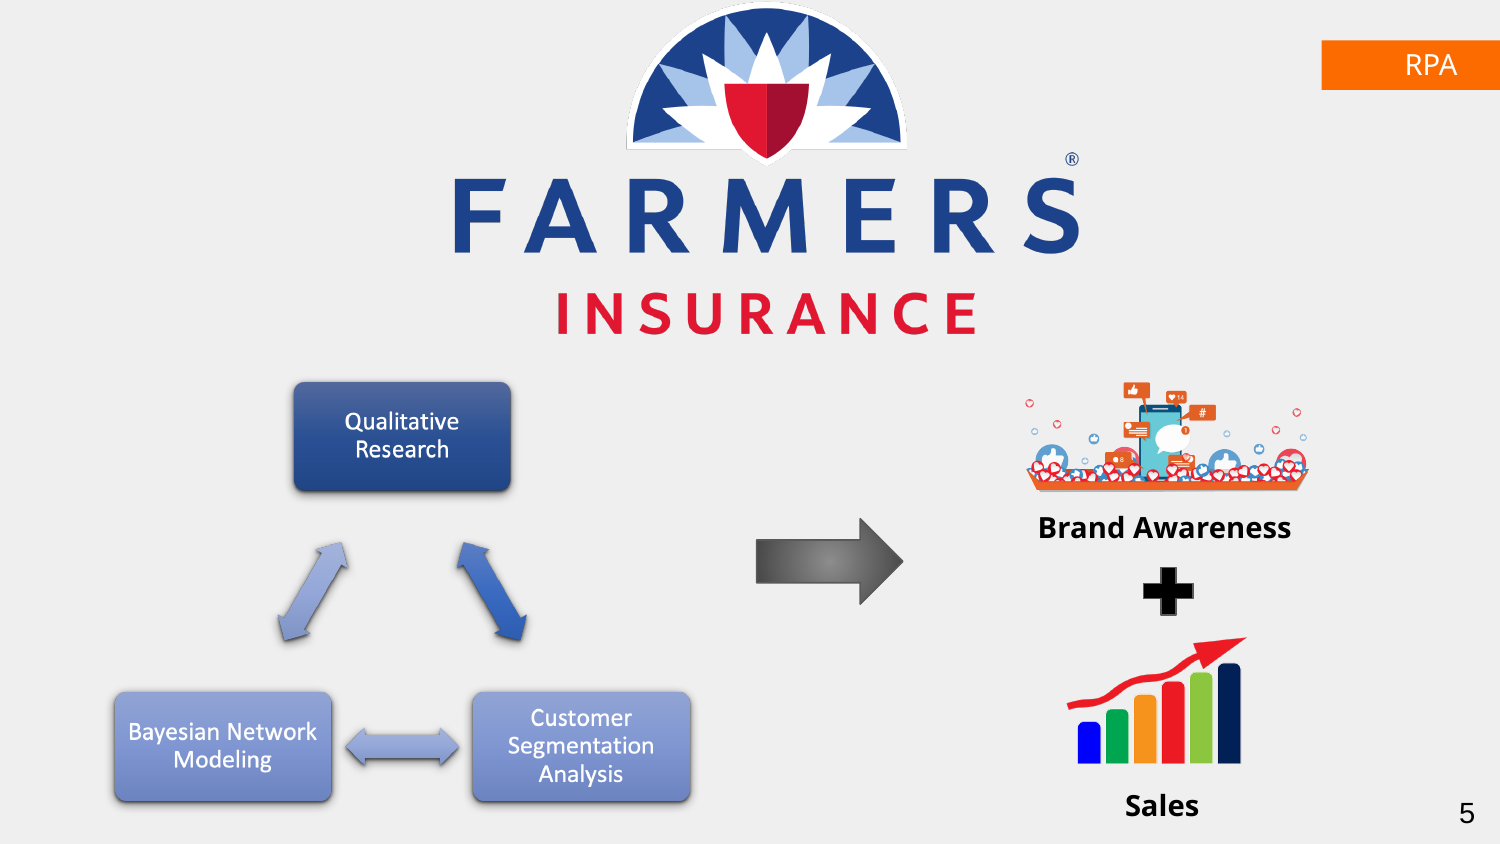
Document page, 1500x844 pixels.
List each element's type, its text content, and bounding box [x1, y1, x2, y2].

text_box [1321, 40, 1389, 90]
text_box [756, 518, 903, 605]
text_box [1143, 567, 1194, 615]
picture [105, 366, 694, 814]
text_box Sales [1062, 790, 1263, 837]
picture [451, 0, 1081, 337]
picture [1014, 344, 1322, 511]
picture [1042, 622, 1283, 783]
slide_number ‹#› [1400, 779, 1491, 844]
text_box Brand Awareness [1021, 518, 1316, 559]
title RPA [1389, 31, 1500, 122]
